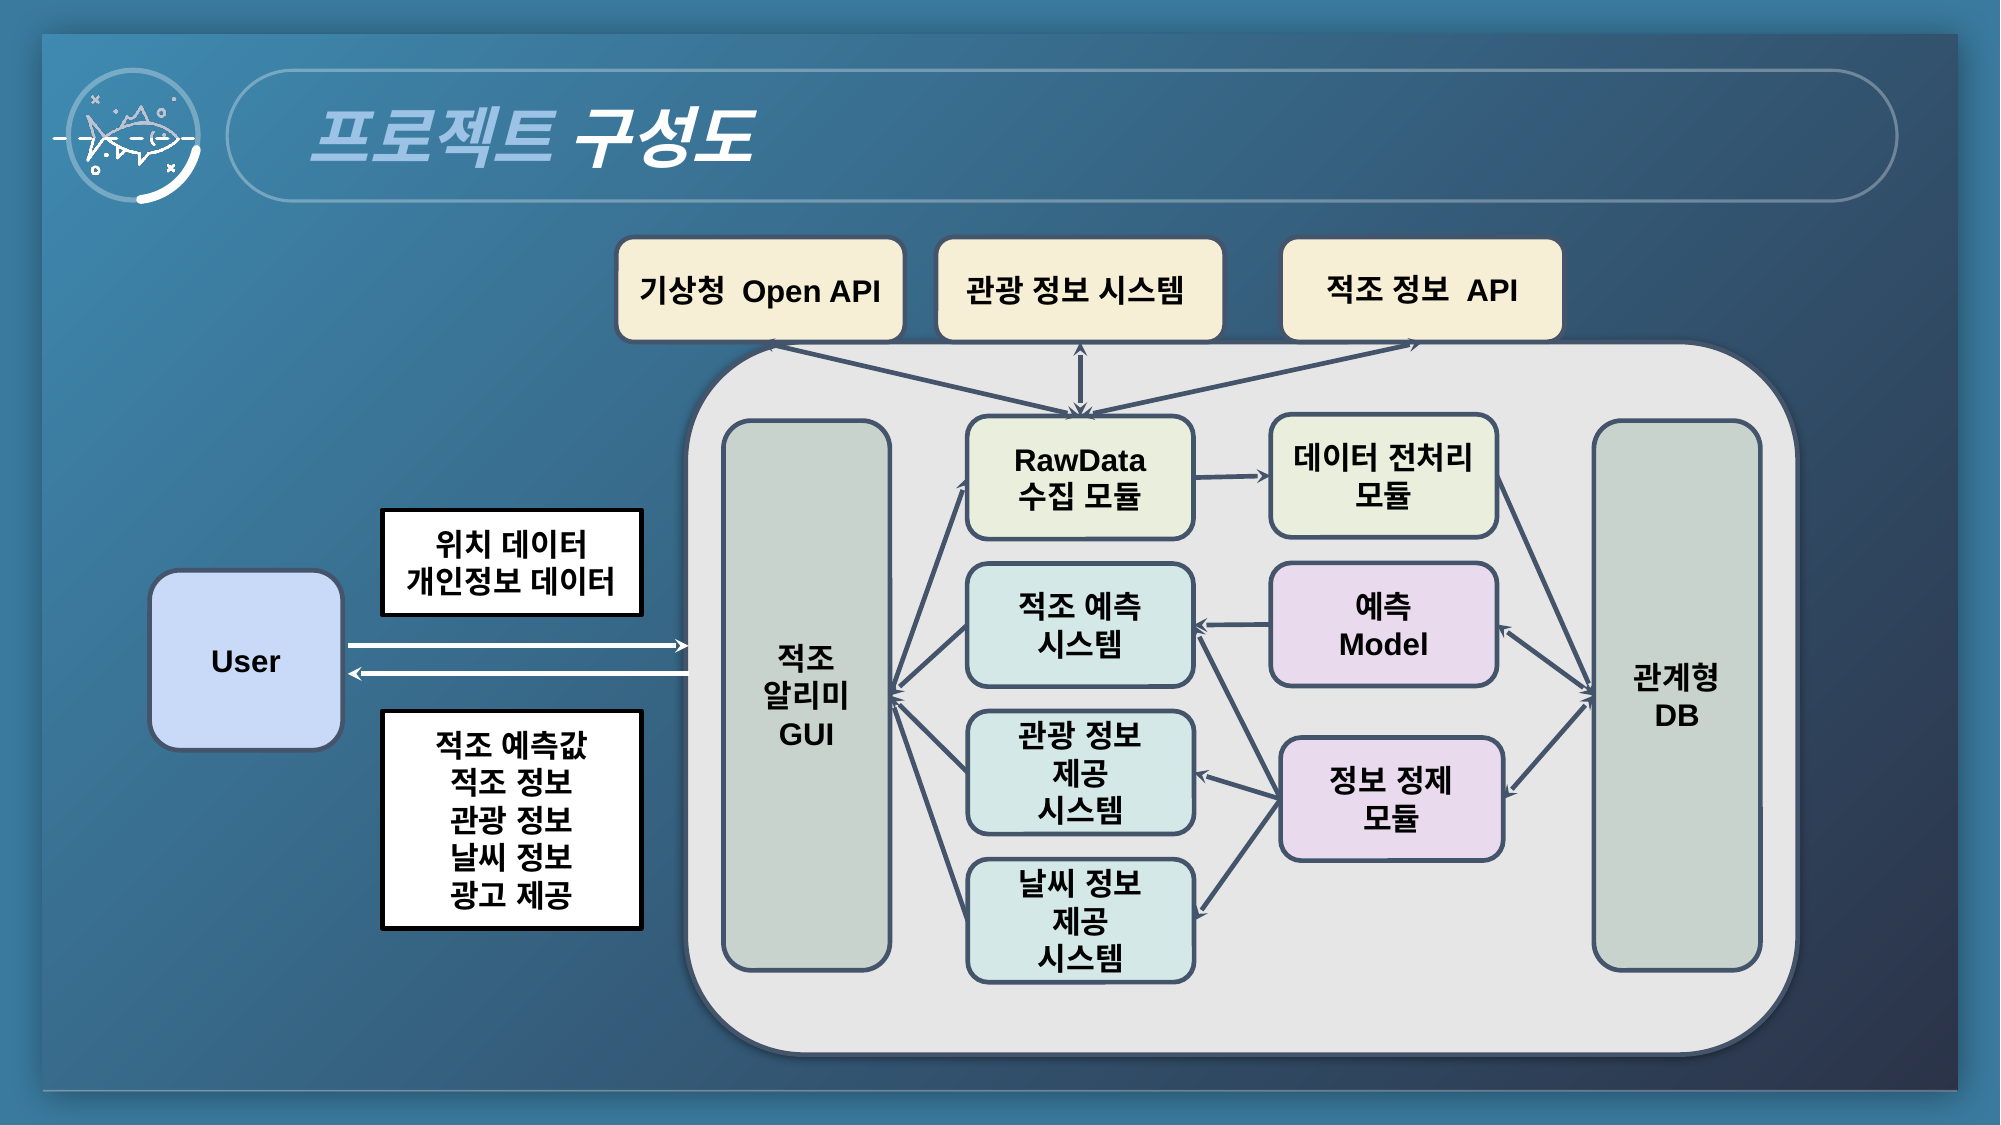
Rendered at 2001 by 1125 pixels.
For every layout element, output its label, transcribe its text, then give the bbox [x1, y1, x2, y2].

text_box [1080, 341, 1423, 417]
text_box 프로젝트 구성도 [227, 70, 1898, 202]
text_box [149, 236, 1798, 1055]
text_box [42, 34, 1958, 1090]
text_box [1193, 624, 1281, 800]
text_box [54, 70, 209, 201]
